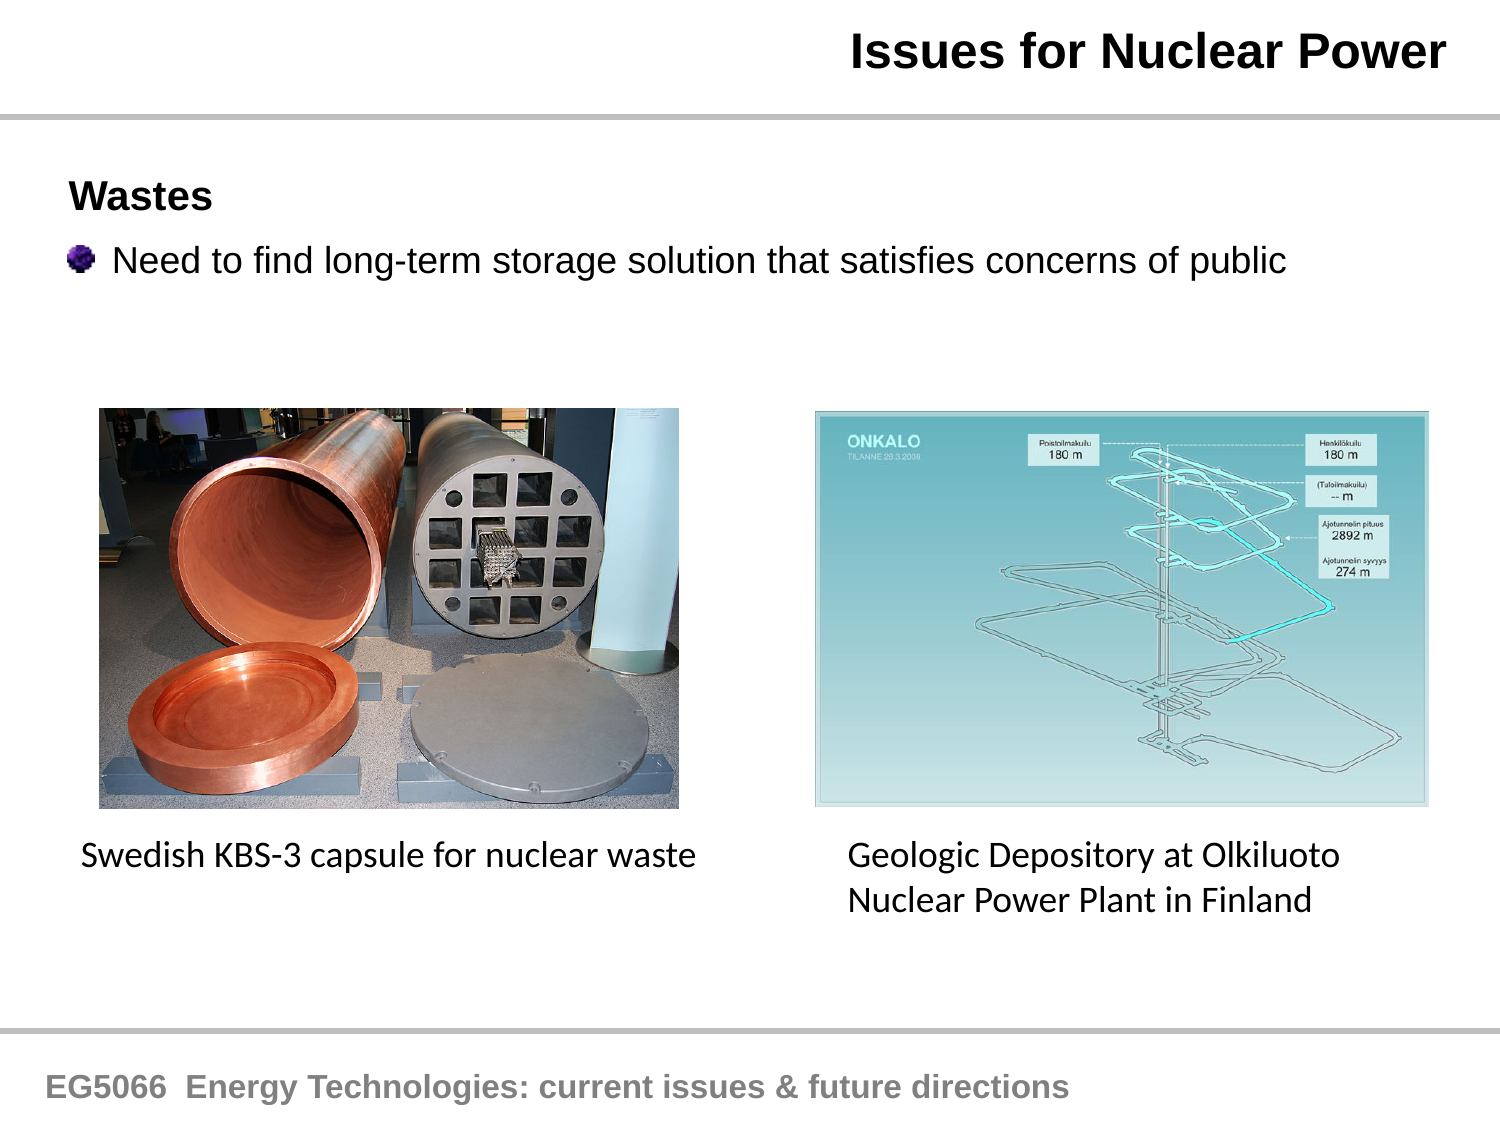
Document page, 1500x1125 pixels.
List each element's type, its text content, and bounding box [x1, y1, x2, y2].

text_box Need to find long-term storage solution that satisfies concerns of public [53, 229, 1353, 289]
text_box Wastes [53, 160, 229, 226]
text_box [814, 410, 1430, 929]
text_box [52, 408, 726, 884]
text_box Issues for Nuclear Power [835, 11, 1463, 87]
picture [67, 245, 95, 273]
